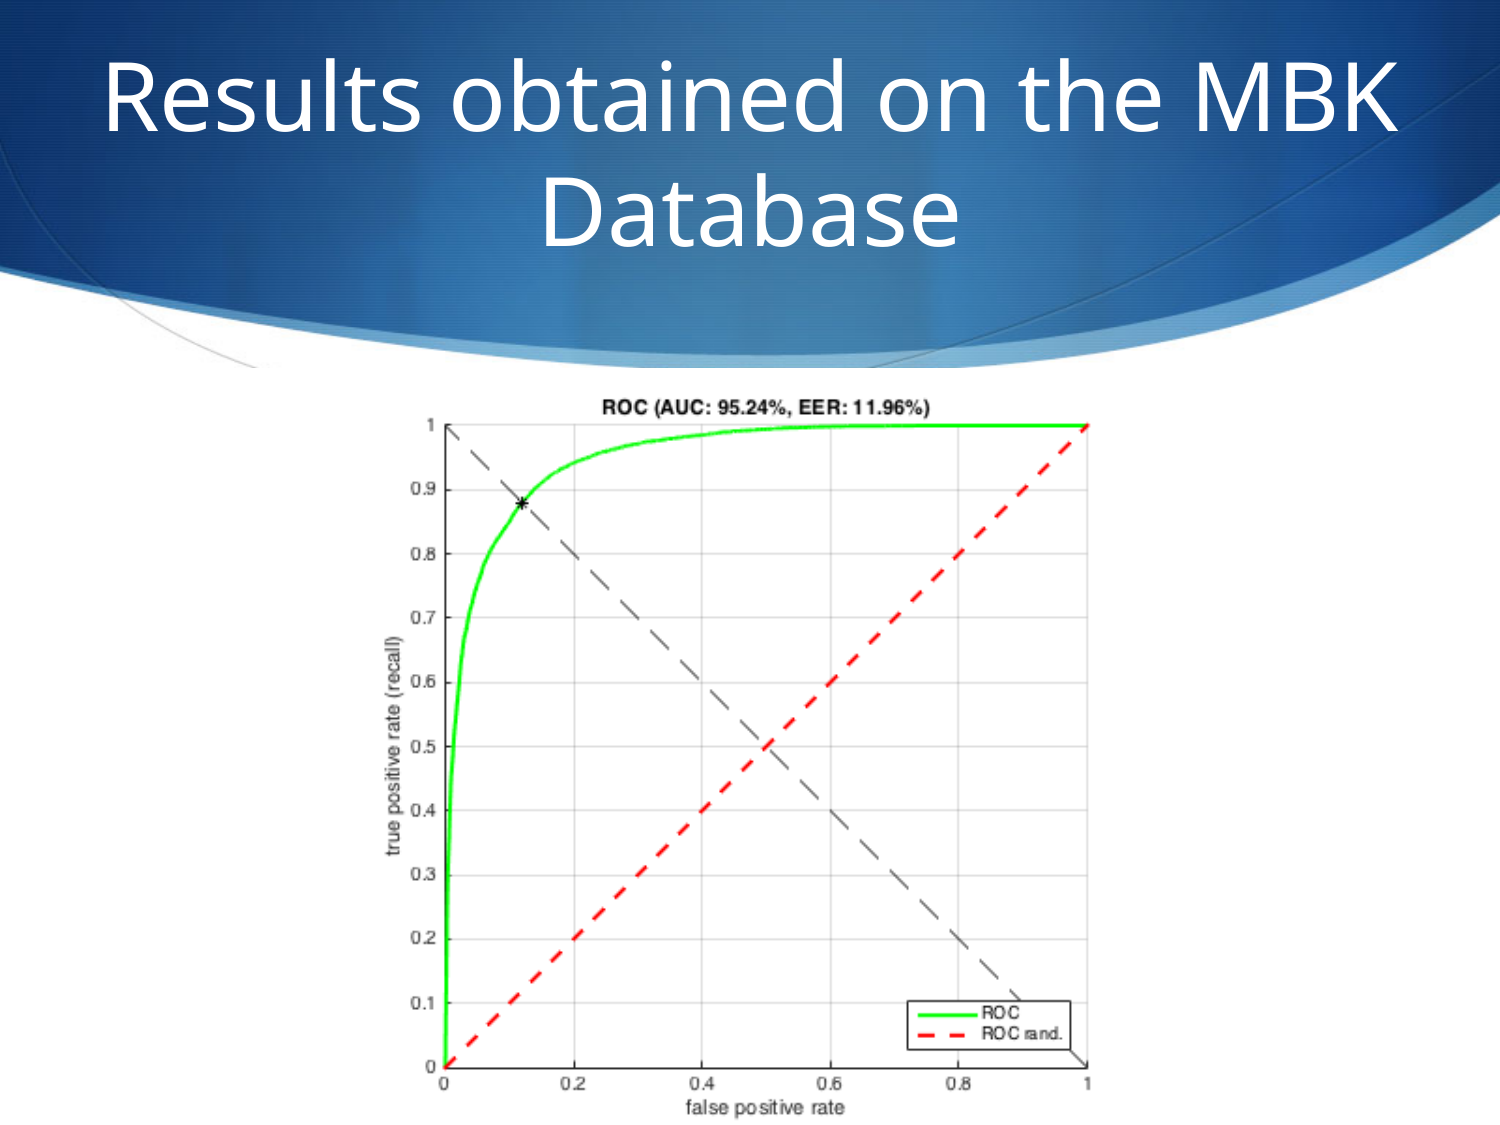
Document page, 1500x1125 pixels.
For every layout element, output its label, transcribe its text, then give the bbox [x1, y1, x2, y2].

title Results obtained on the MBK Database [75, 56, 1425, 245]
picture [0, 0, 1500, 1125]
